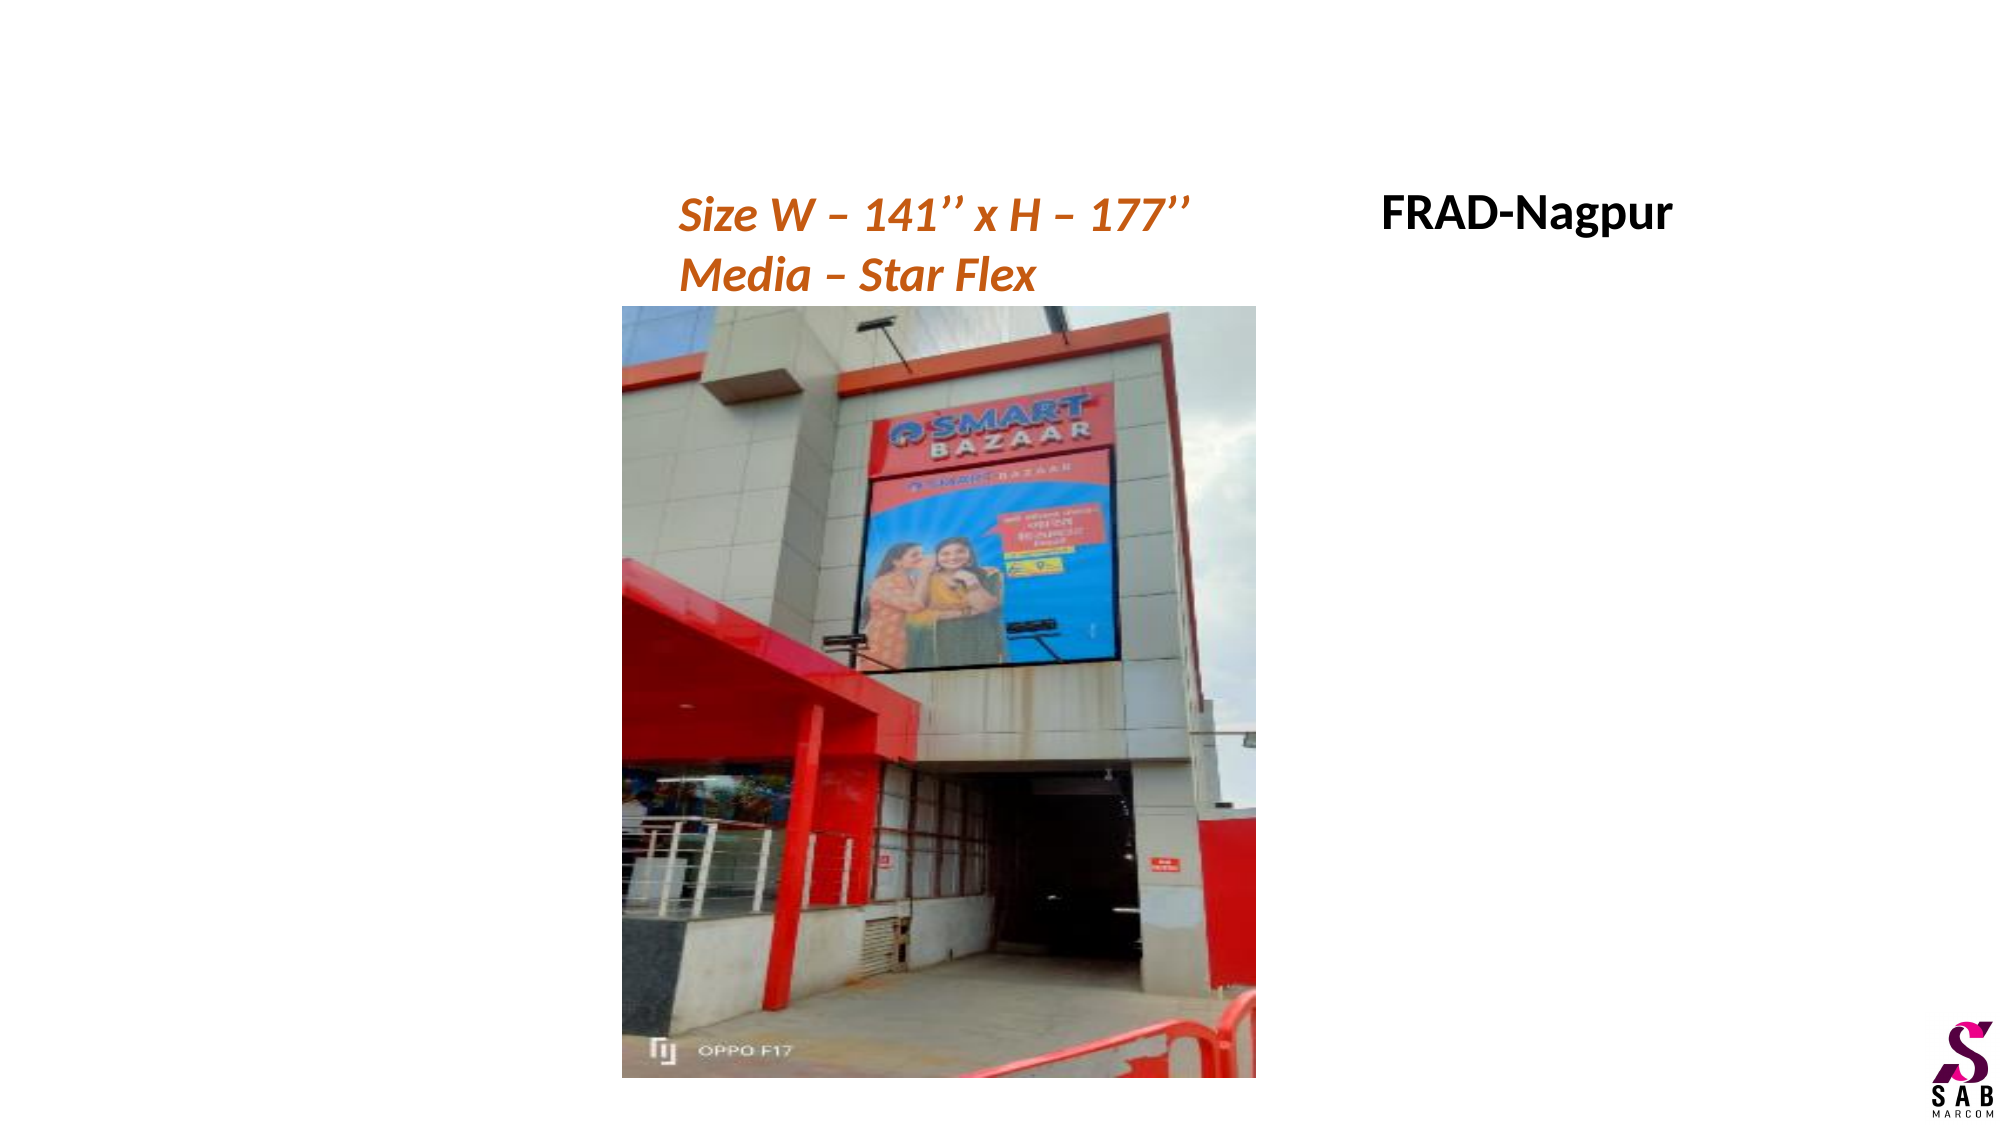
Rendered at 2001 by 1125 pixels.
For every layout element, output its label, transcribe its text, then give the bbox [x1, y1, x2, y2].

picture [1924, 1012, 2000, 1125]
text_box Size W – 141’’ x H – 177’’ Media – Star Flex [664, 173, 1214, 306]
text_box FRAD-Nagpur [1366, 177, 1824, 754]
picture [622, 306, 1256, 1078]
